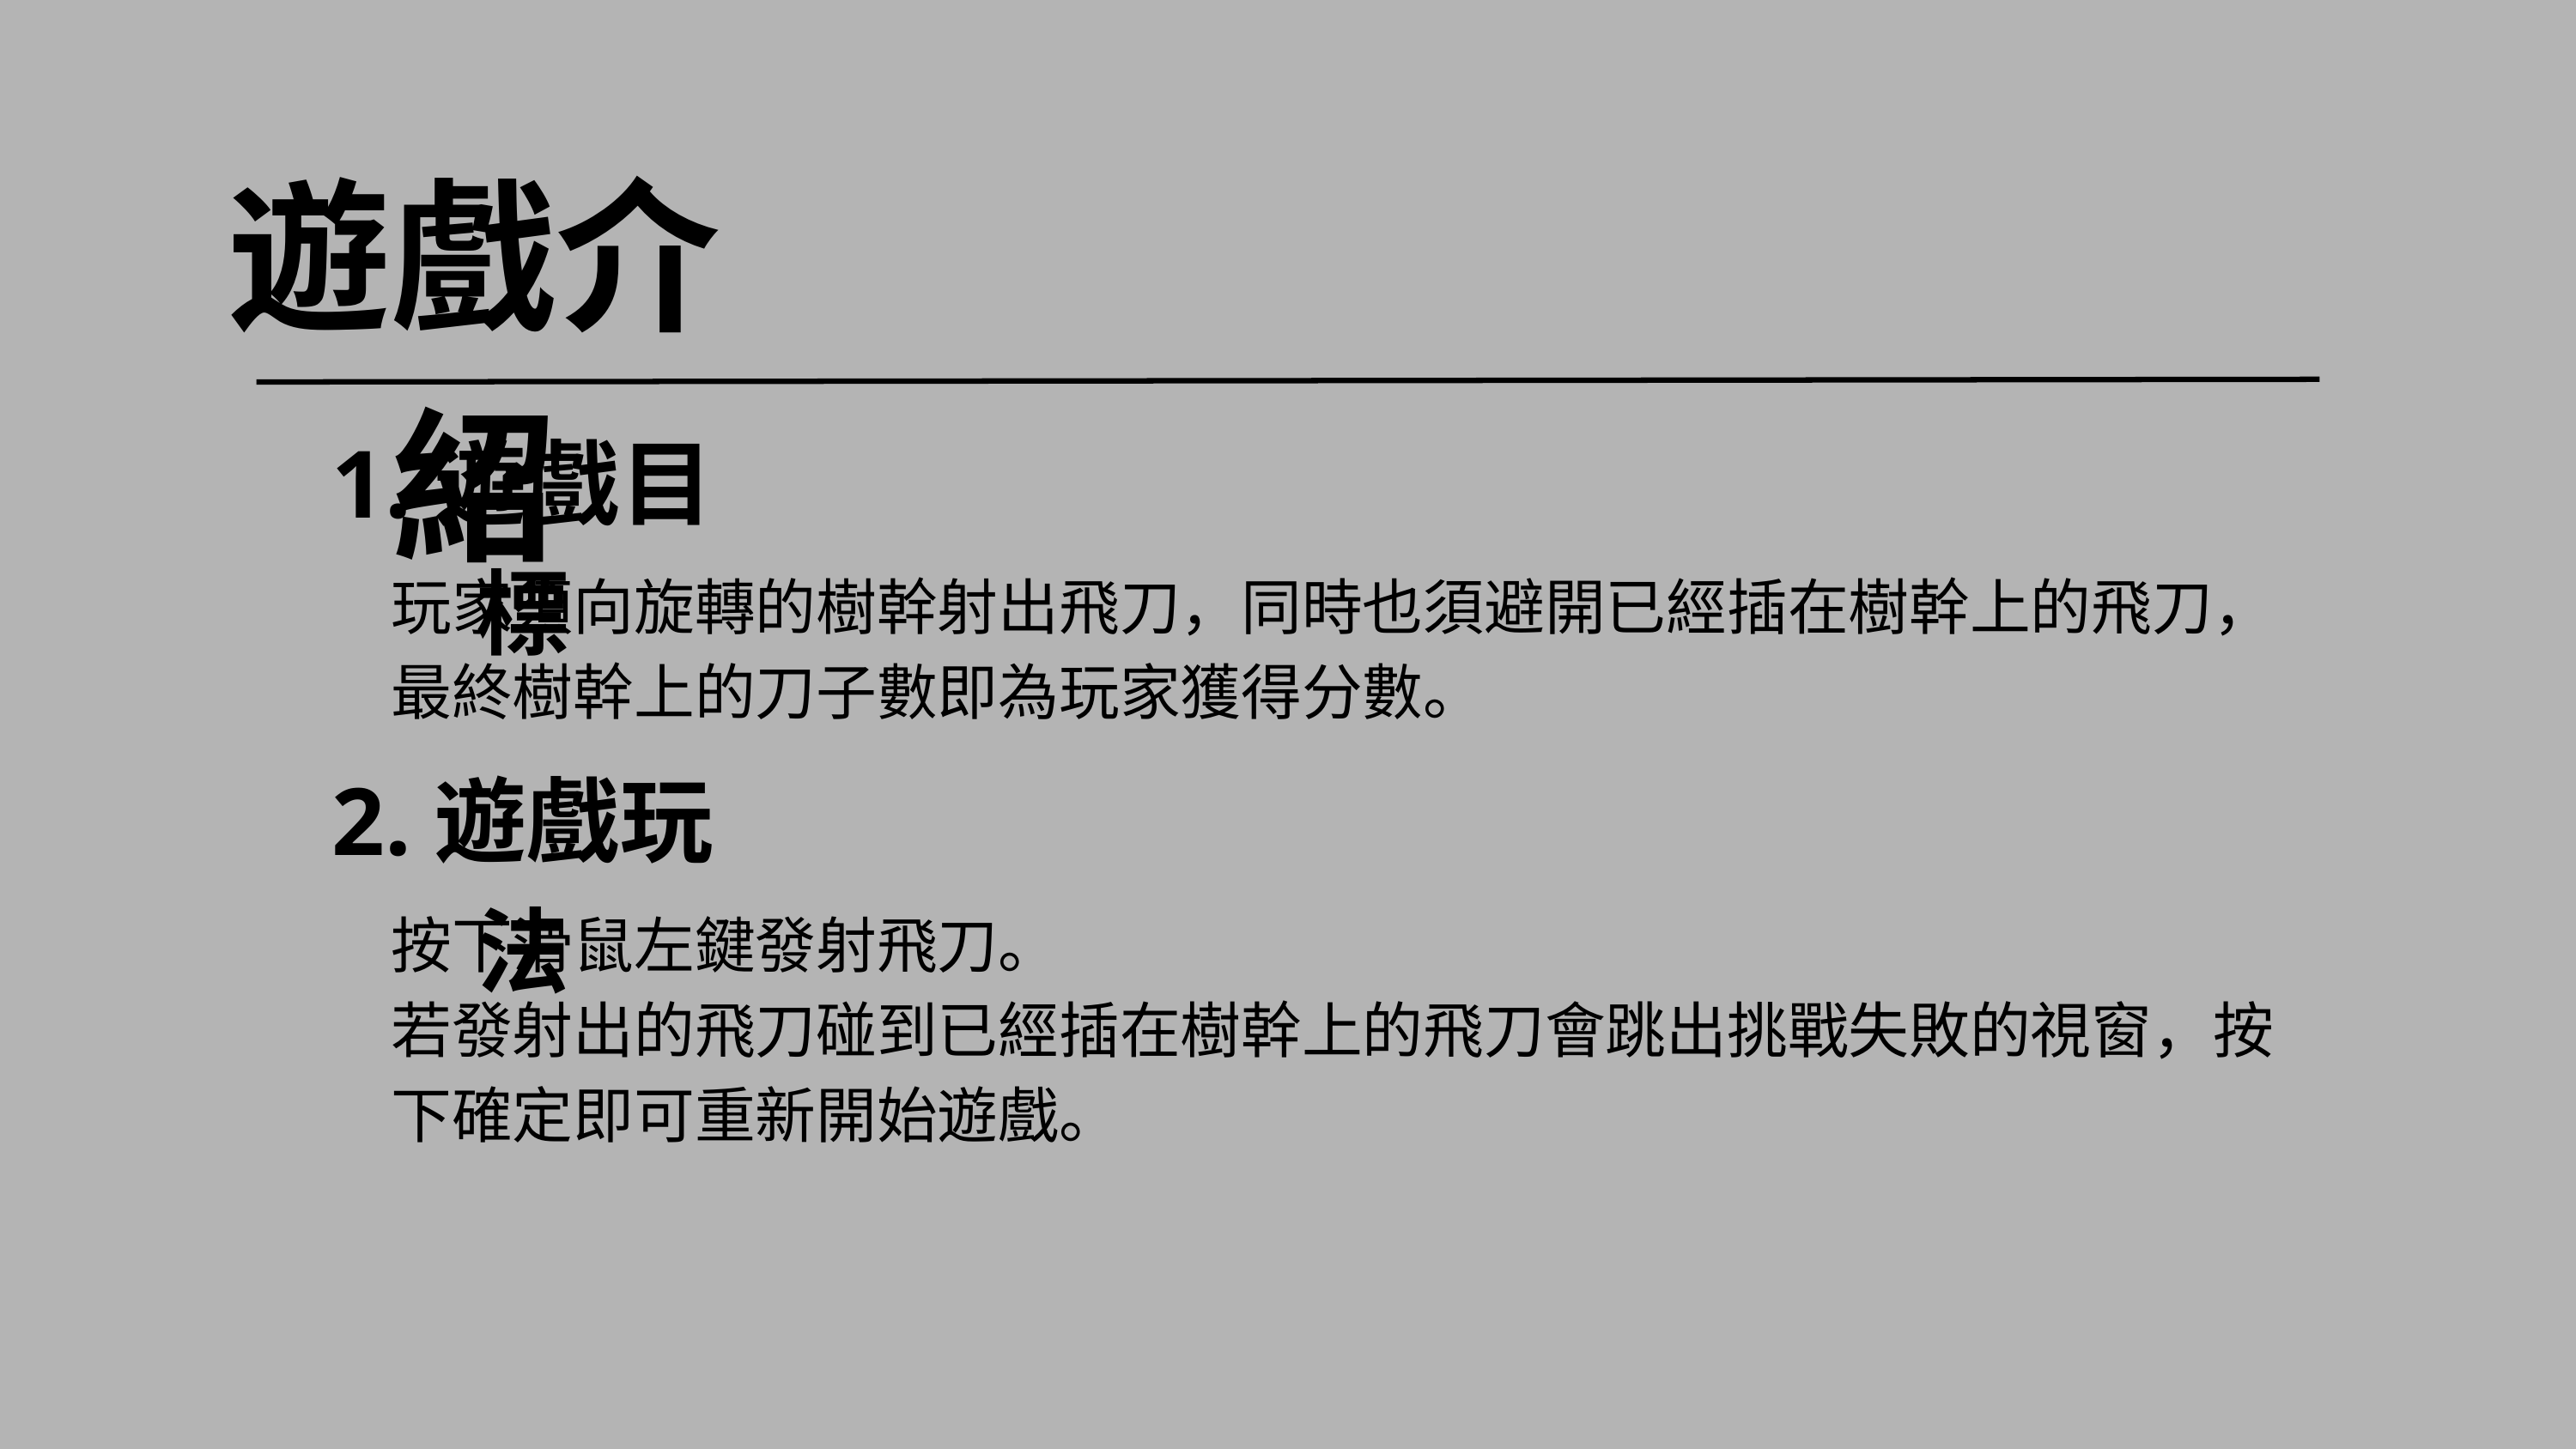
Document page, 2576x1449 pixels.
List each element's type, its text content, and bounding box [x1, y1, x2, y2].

text_box 2.遊戲玩法 [294, 743, 751, 1005]
text_box 遊戲介紹 [144, 120, 804, 582]
text_box 按下滑鼠左鍵發射飛刀。 若發射出的飛刀碰到已經插在樹幹上的飛刀會跳出挑戰失敗的視窗，按下確定即可重新開始遊戲。 [391, 894, 2320, 1150]
text_box 玩家須向旋轉的樹幹射出飛刀，同時也須避開已經插在樹幹上的飛刀，最終樹幹上的刀子數即為玩家獲得分數。 [391, 556, 2320, 727]
text_box 1.遊戲目標 [294, 406, 751, 667]
